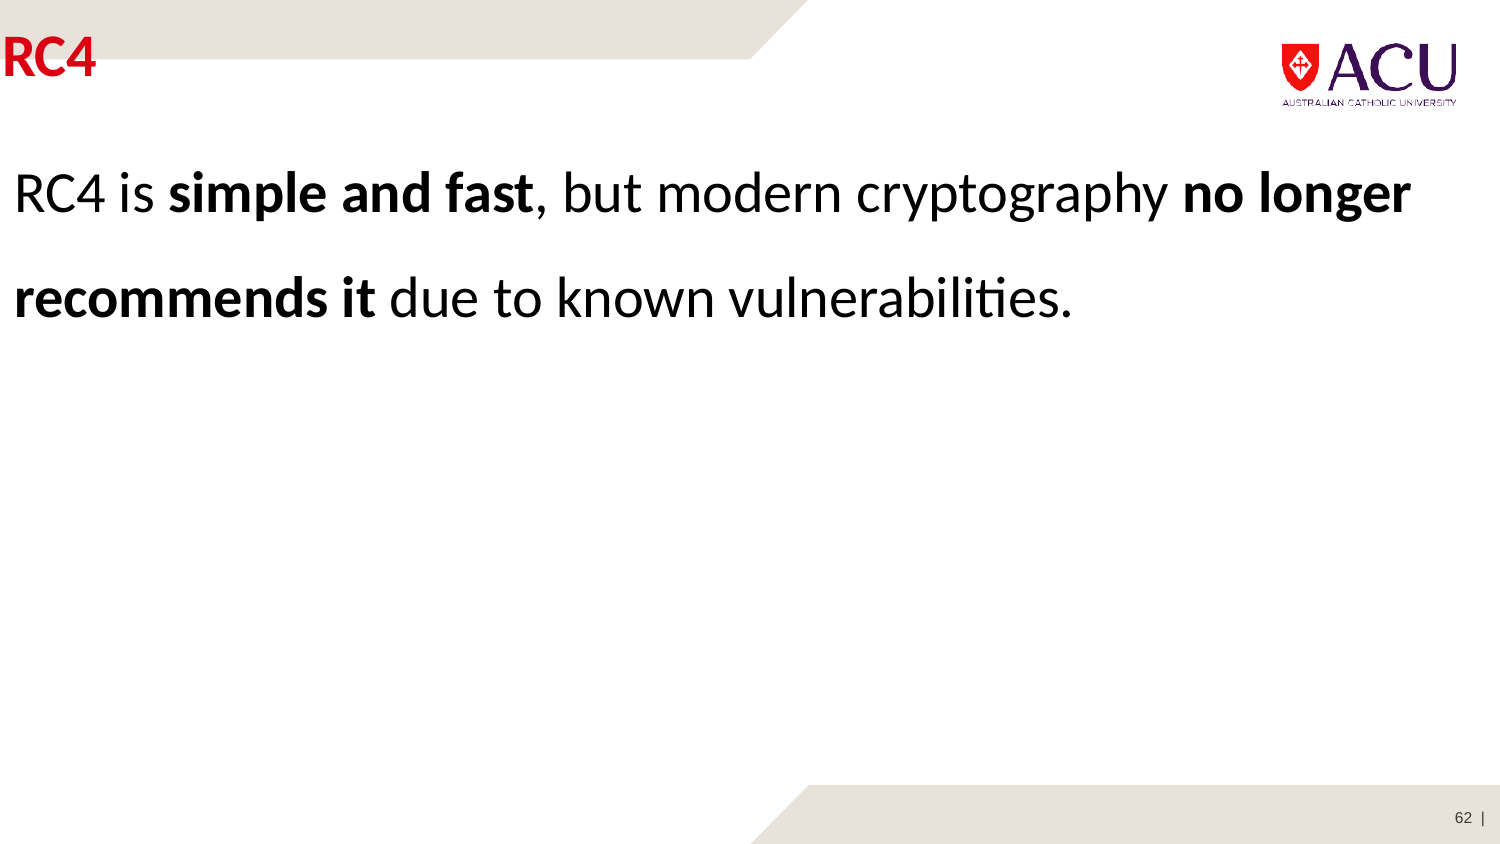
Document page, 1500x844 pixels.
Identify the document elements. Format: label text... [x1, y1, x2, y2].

text_box RC4 is simple and fast, but modern cryptography no longer recommends it due to known vulnerabilities. [14, 96, 1500, 329]
picture [1360, 43, 1456, 96]
title RC4 [0, 0, 1360, 157]
slide_number 62 | [1452, 807, 1487, 844]
